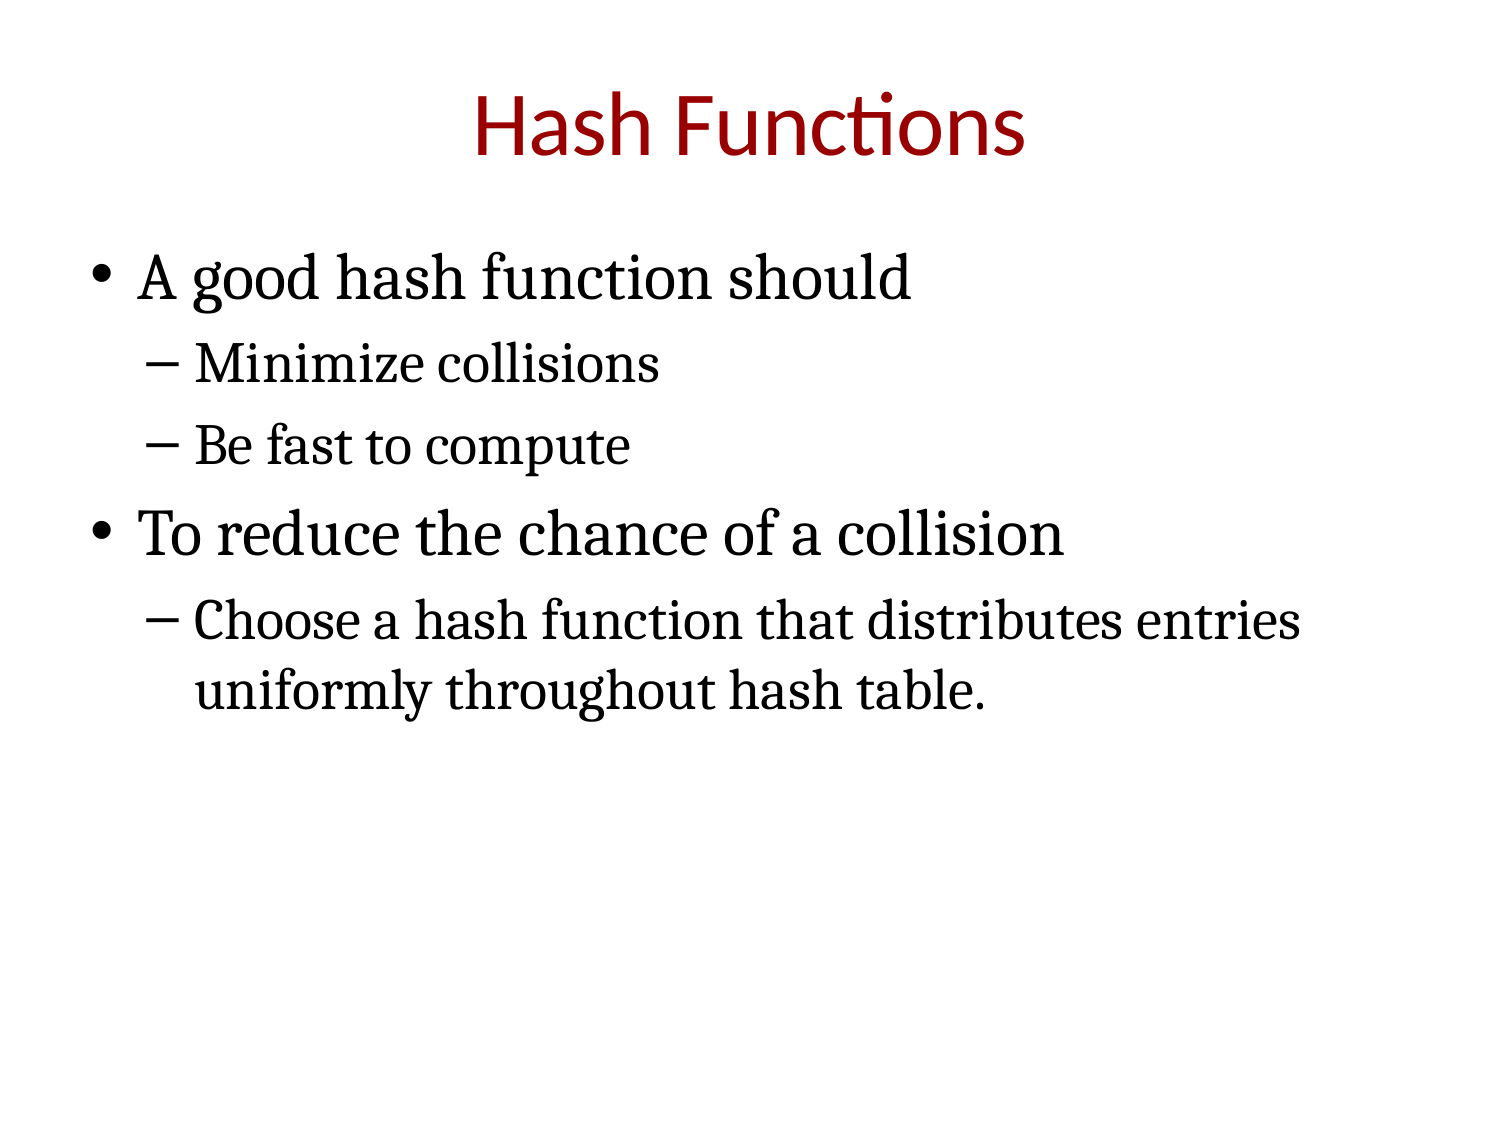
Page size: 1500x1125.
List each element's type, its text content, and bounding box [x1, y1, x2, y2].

title Hash Functions [75, 24, 1425, 213]
list A good hash function should Minimize collisions Be fast to compute To reduce the chance of a collision Choose a hash function that distributes entries uniformly throughout hash table. [75, 224, 1425, 1005]
